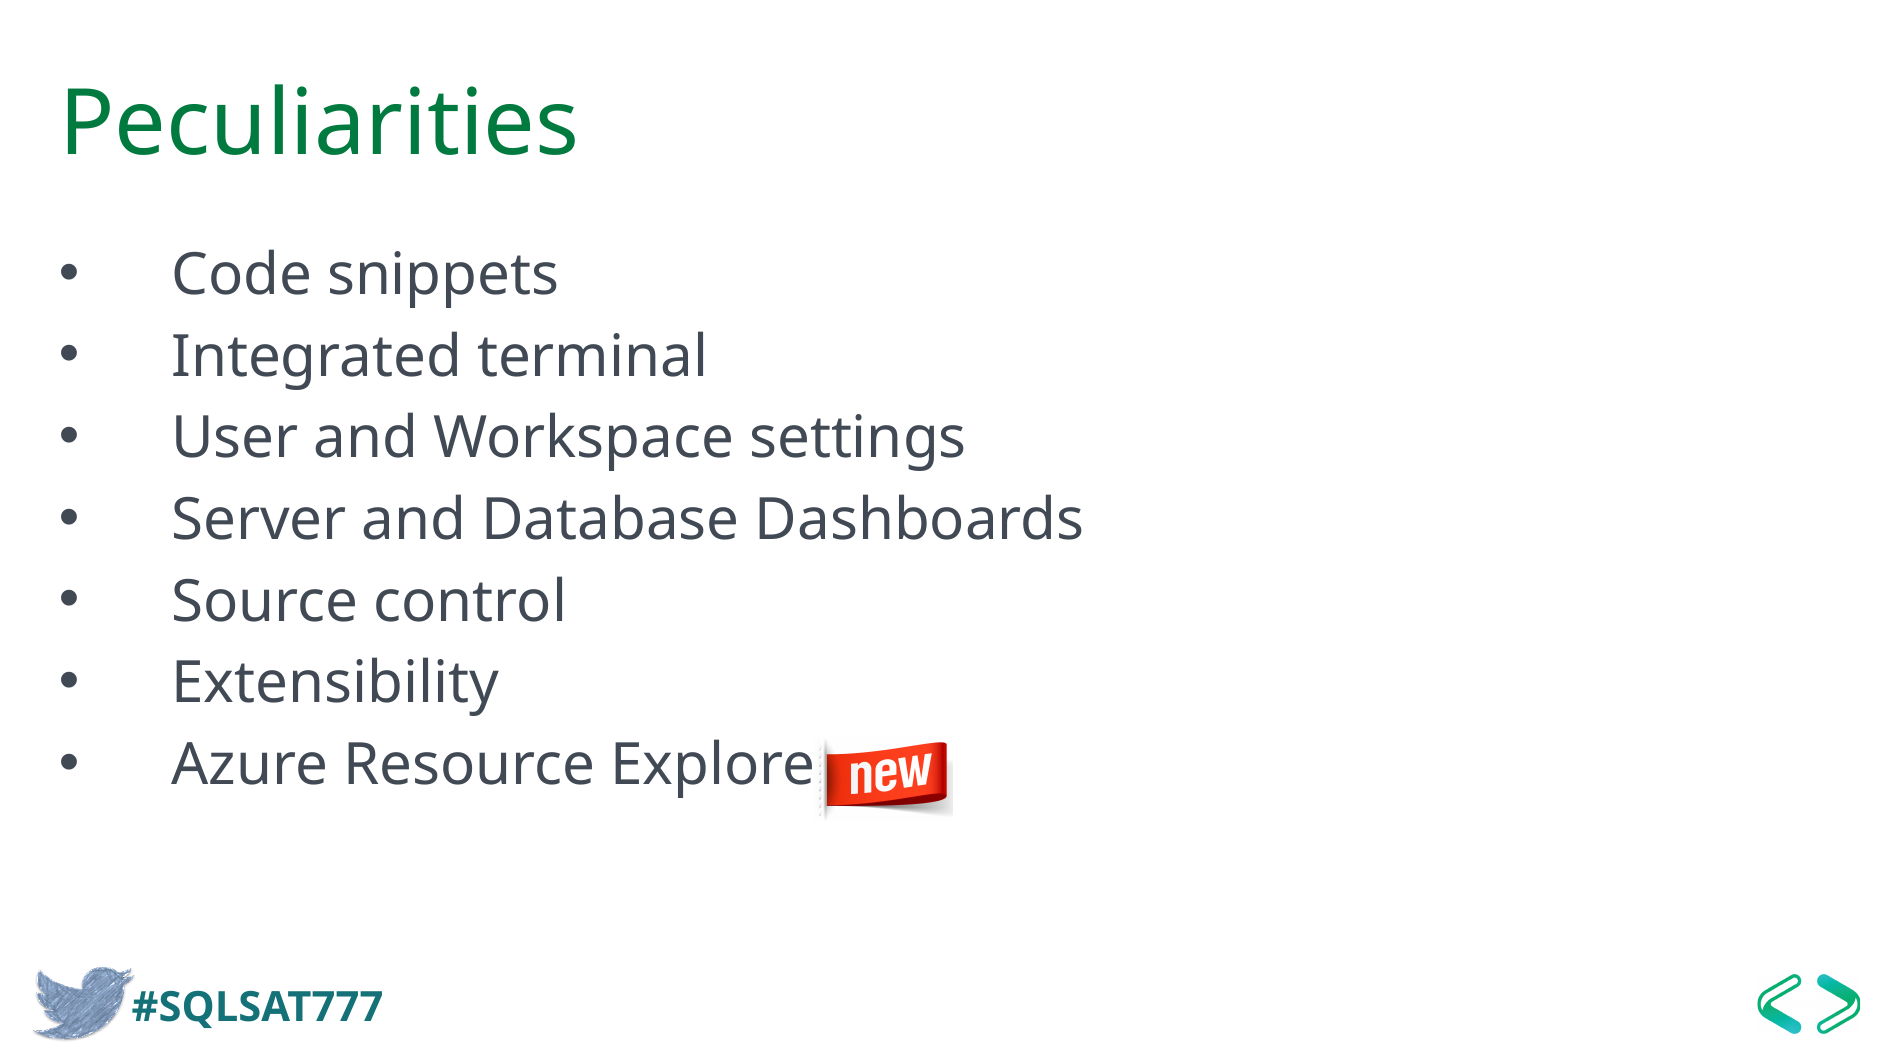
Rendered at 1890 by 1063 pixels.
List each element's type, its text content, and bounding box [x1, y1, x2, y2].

list Code snippets Integrated terminal User and Workspace settings Server and Database Dashboards Source control Extensibility Azure Resource Explorer [59, 236, 1831, 977]
picture [26, 952, 137, 1048]
picture [813, 735, 954, 823]
title Peculiarities [59, 59, 1831, 178]
